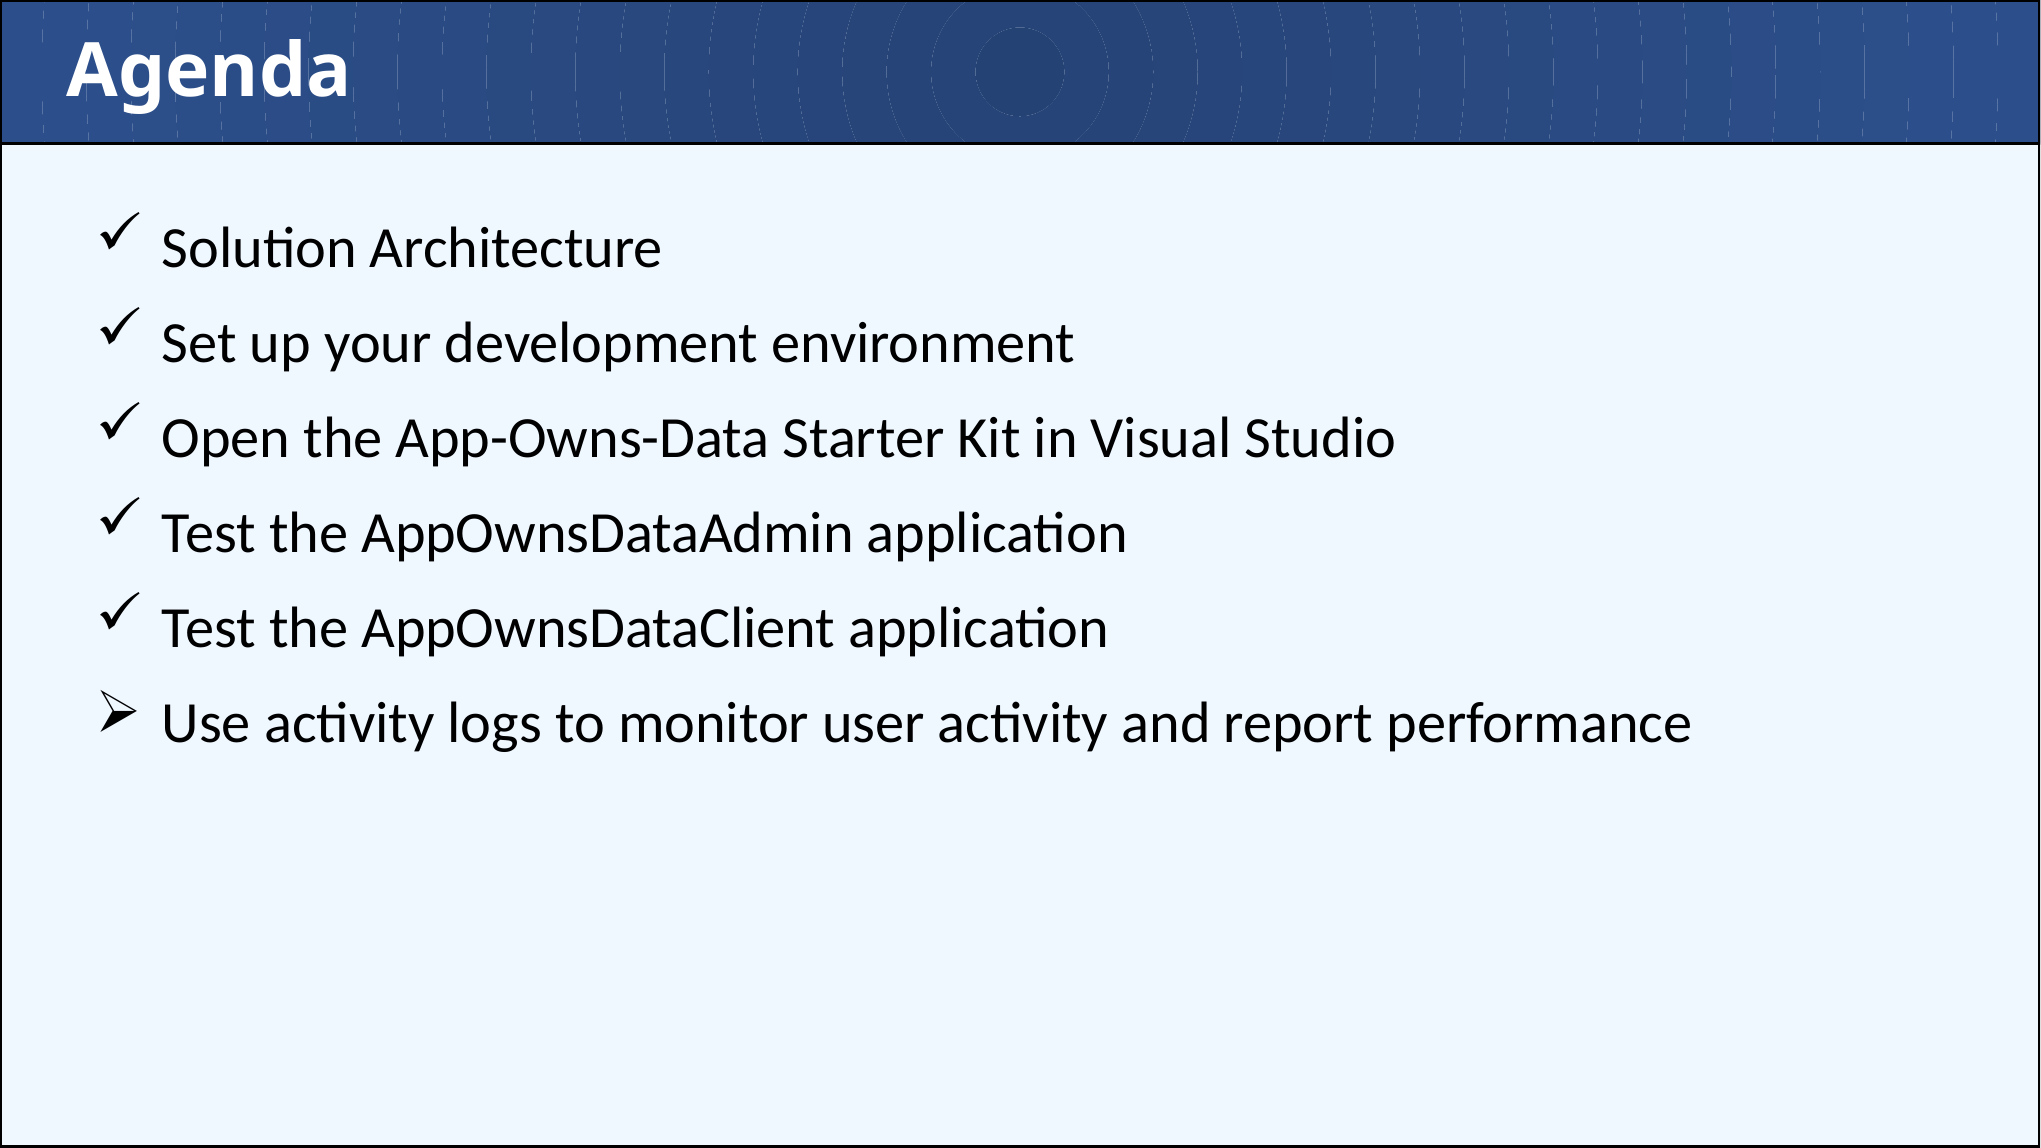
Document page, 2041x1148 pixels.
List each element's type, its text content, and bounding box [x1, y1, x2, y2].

list Solution Architecture Set up your development environment Open the App-Owns-Data Starter Kit in Visual Studio Test the AppOwnsDataAdmin application Test the AppOwnsDataClient application Use activity logs to monitor user activity and report performance [80, 201, 1988, 273]
title Agenda [51, 31, 1988, 113]
